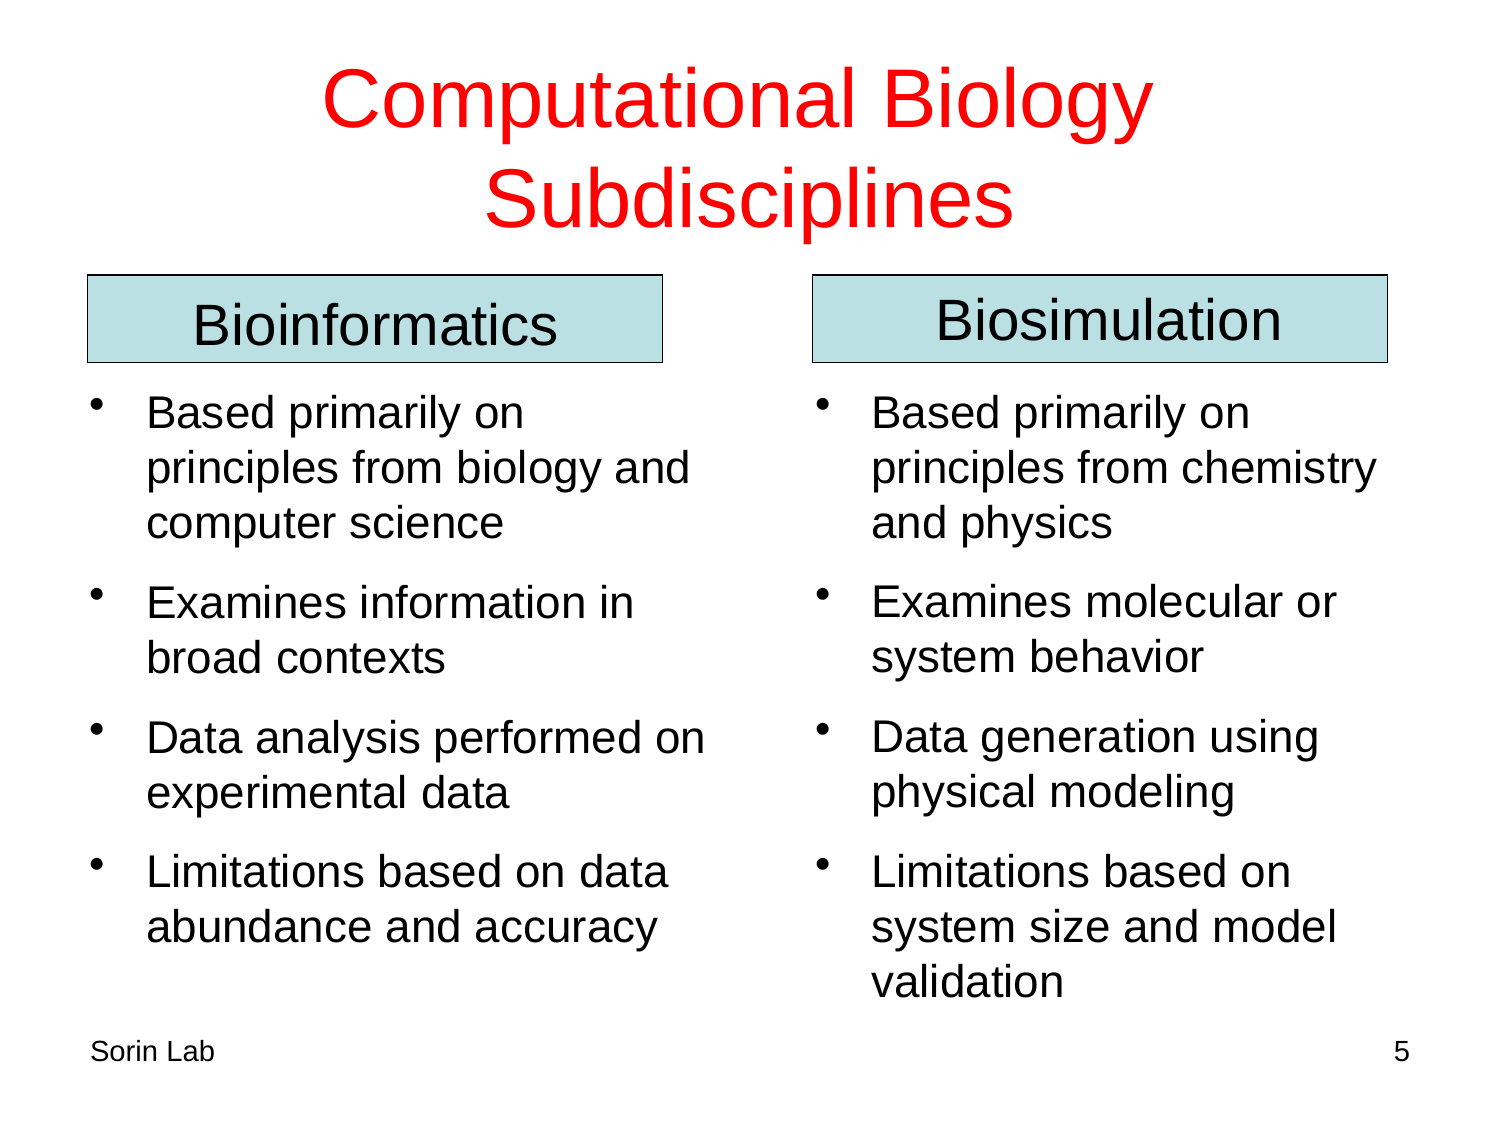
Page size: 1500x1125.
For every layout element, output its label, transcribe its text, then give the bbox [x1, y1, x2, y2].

list Based primarily on principles from chemistry and physics Examines molecular or system behavior Data generation using physical modeling Limitations based on system size and model validation [800, 374, 1463, 1050]
text_box Biosimulation [920, 275, 1298, 360]
slide_number Sorin Lab [74, 1024, 426, 1103]
text_box [87, 274, 663, 363]
text_box [812, 274, 1388, 363]
text_box Bioinformatics [178, 279, 575, 365]
text_box Based primarily on principles from biology and computer science Examines information in broad contexts Data analysis performed on experimental data Limitations based on data abundance and accuracy [75, 375, 725, 1013]
title Computational Biology Subdisciplines [75, 50, 1425, 238]
slide_number 5 [1074, 1050, 1426, 1103]
